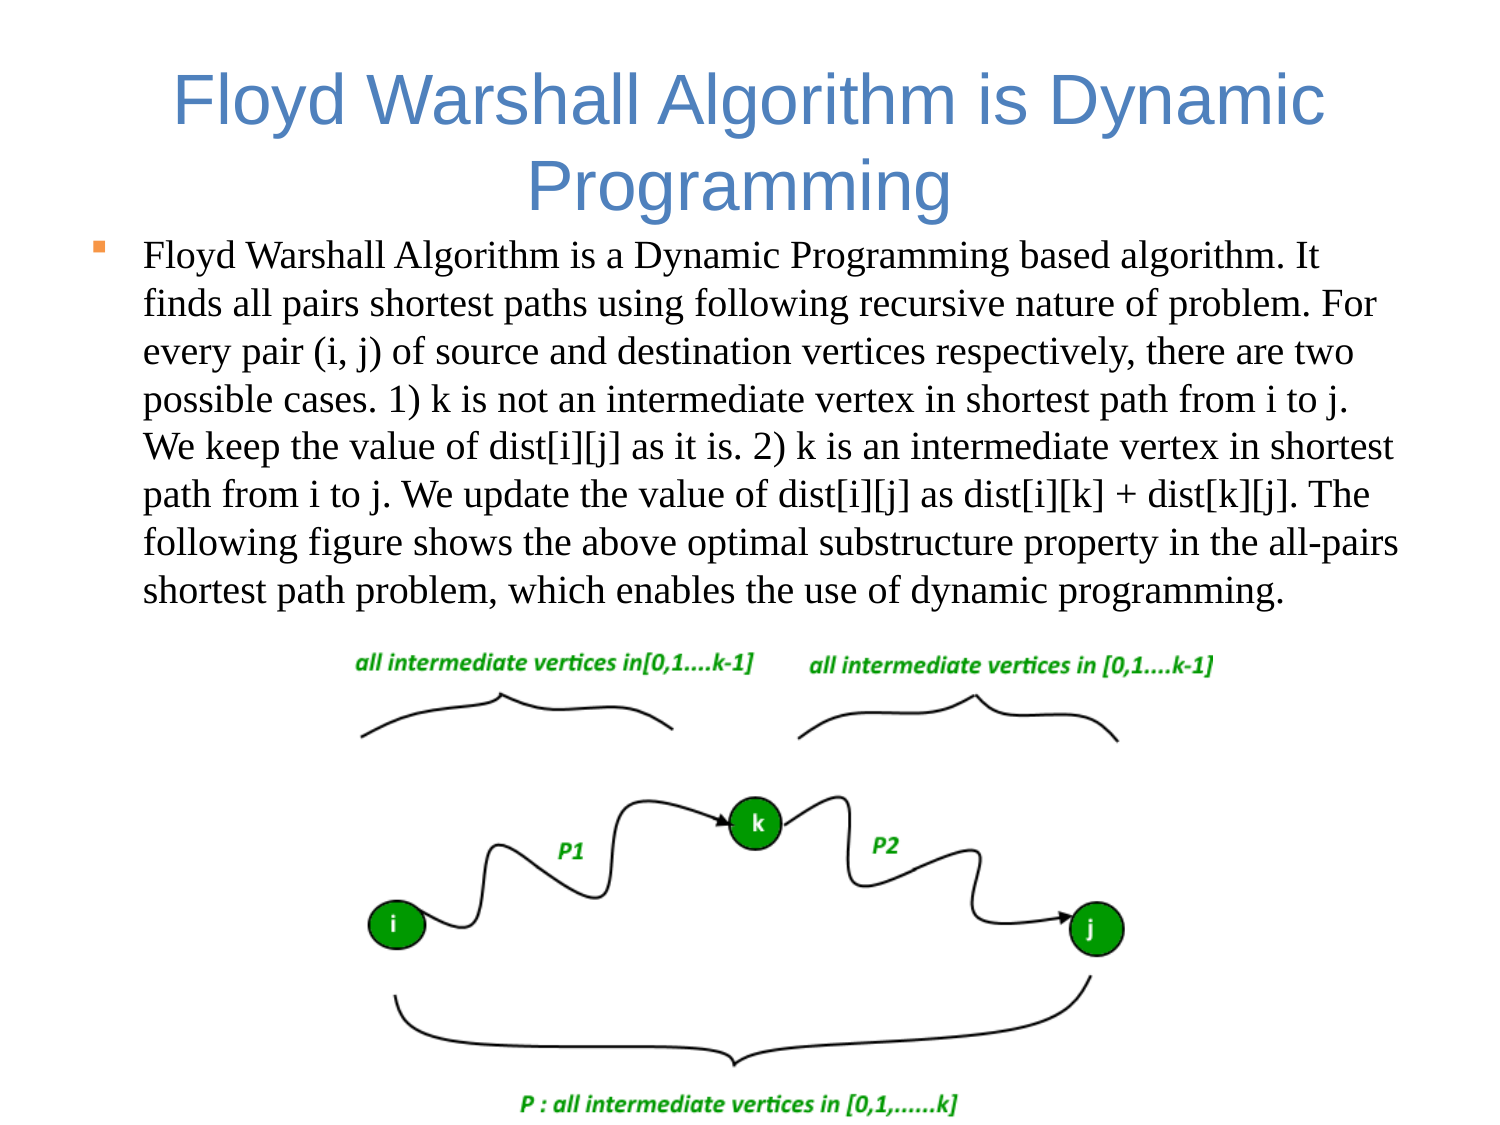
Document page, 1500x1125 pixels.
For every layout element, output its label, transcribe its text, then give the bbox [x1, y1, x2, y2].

title Floyd Warshall Algorithm is Dynamic Programming [75, 45, 1425, 220]
list Floyd Warshall Algorithm is a Dynamic Programming based algorithm. It finds all pairs shortest paths using following recursive nature of problem. For every pair (i, j) of source and destination vertices respectively, there are two possible cases. 1) k is not an intermediate vertex in shortest path from i to j. We keep the value of dist[i][j] as it is. 2) k is an intermediate vertex in shortest path from i to j. We update the value of dist[i][j] as dist[i][k] + dist[k][j]. The following figure shows the above optimal substructure property in the all-pairs shortest path problem, which enables the use of dynamic programming. [75, 220, 1425, 642]
picture [319, 633, 1213, 1125]
